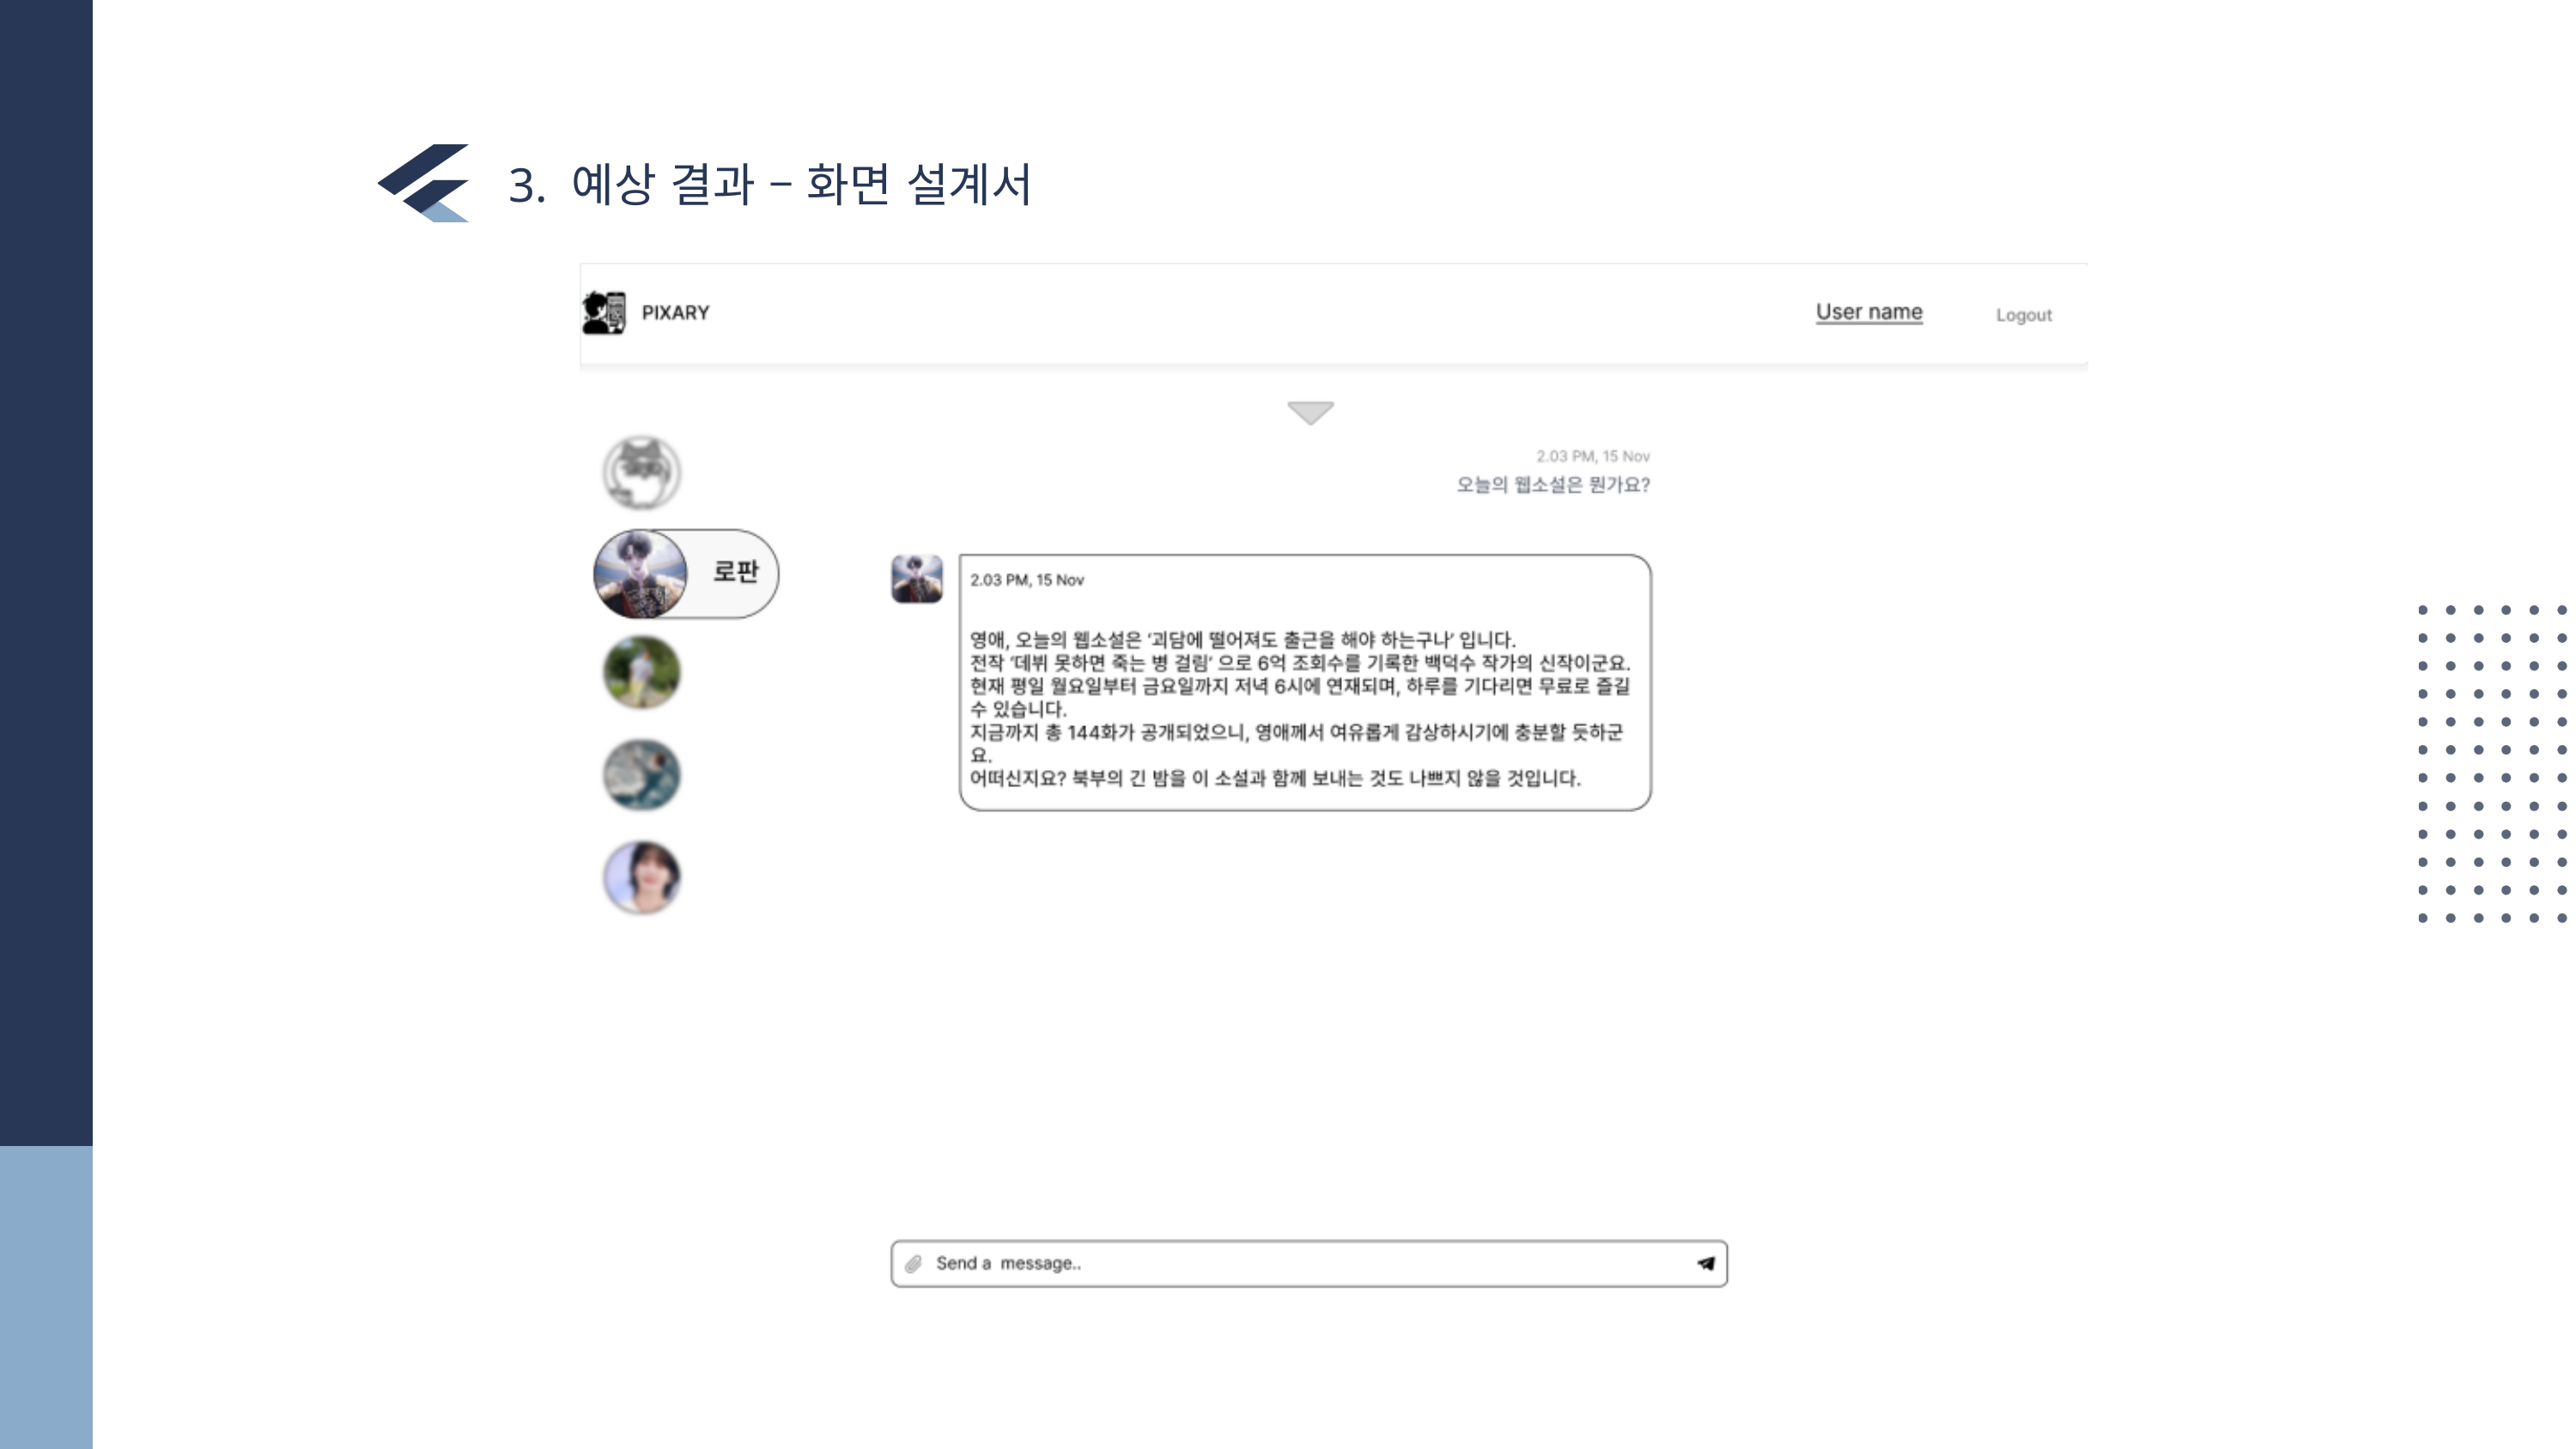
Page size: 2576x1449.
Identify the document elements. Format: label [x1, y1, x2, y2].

text_box [377, 144, 1127, 222]
text_box [0, 0, 94, 1145]
picture [579, 262, 2088, 1337]
text_box [0, 1145, 94, 1449]
text_box [2418, 605, 2576, 923]
